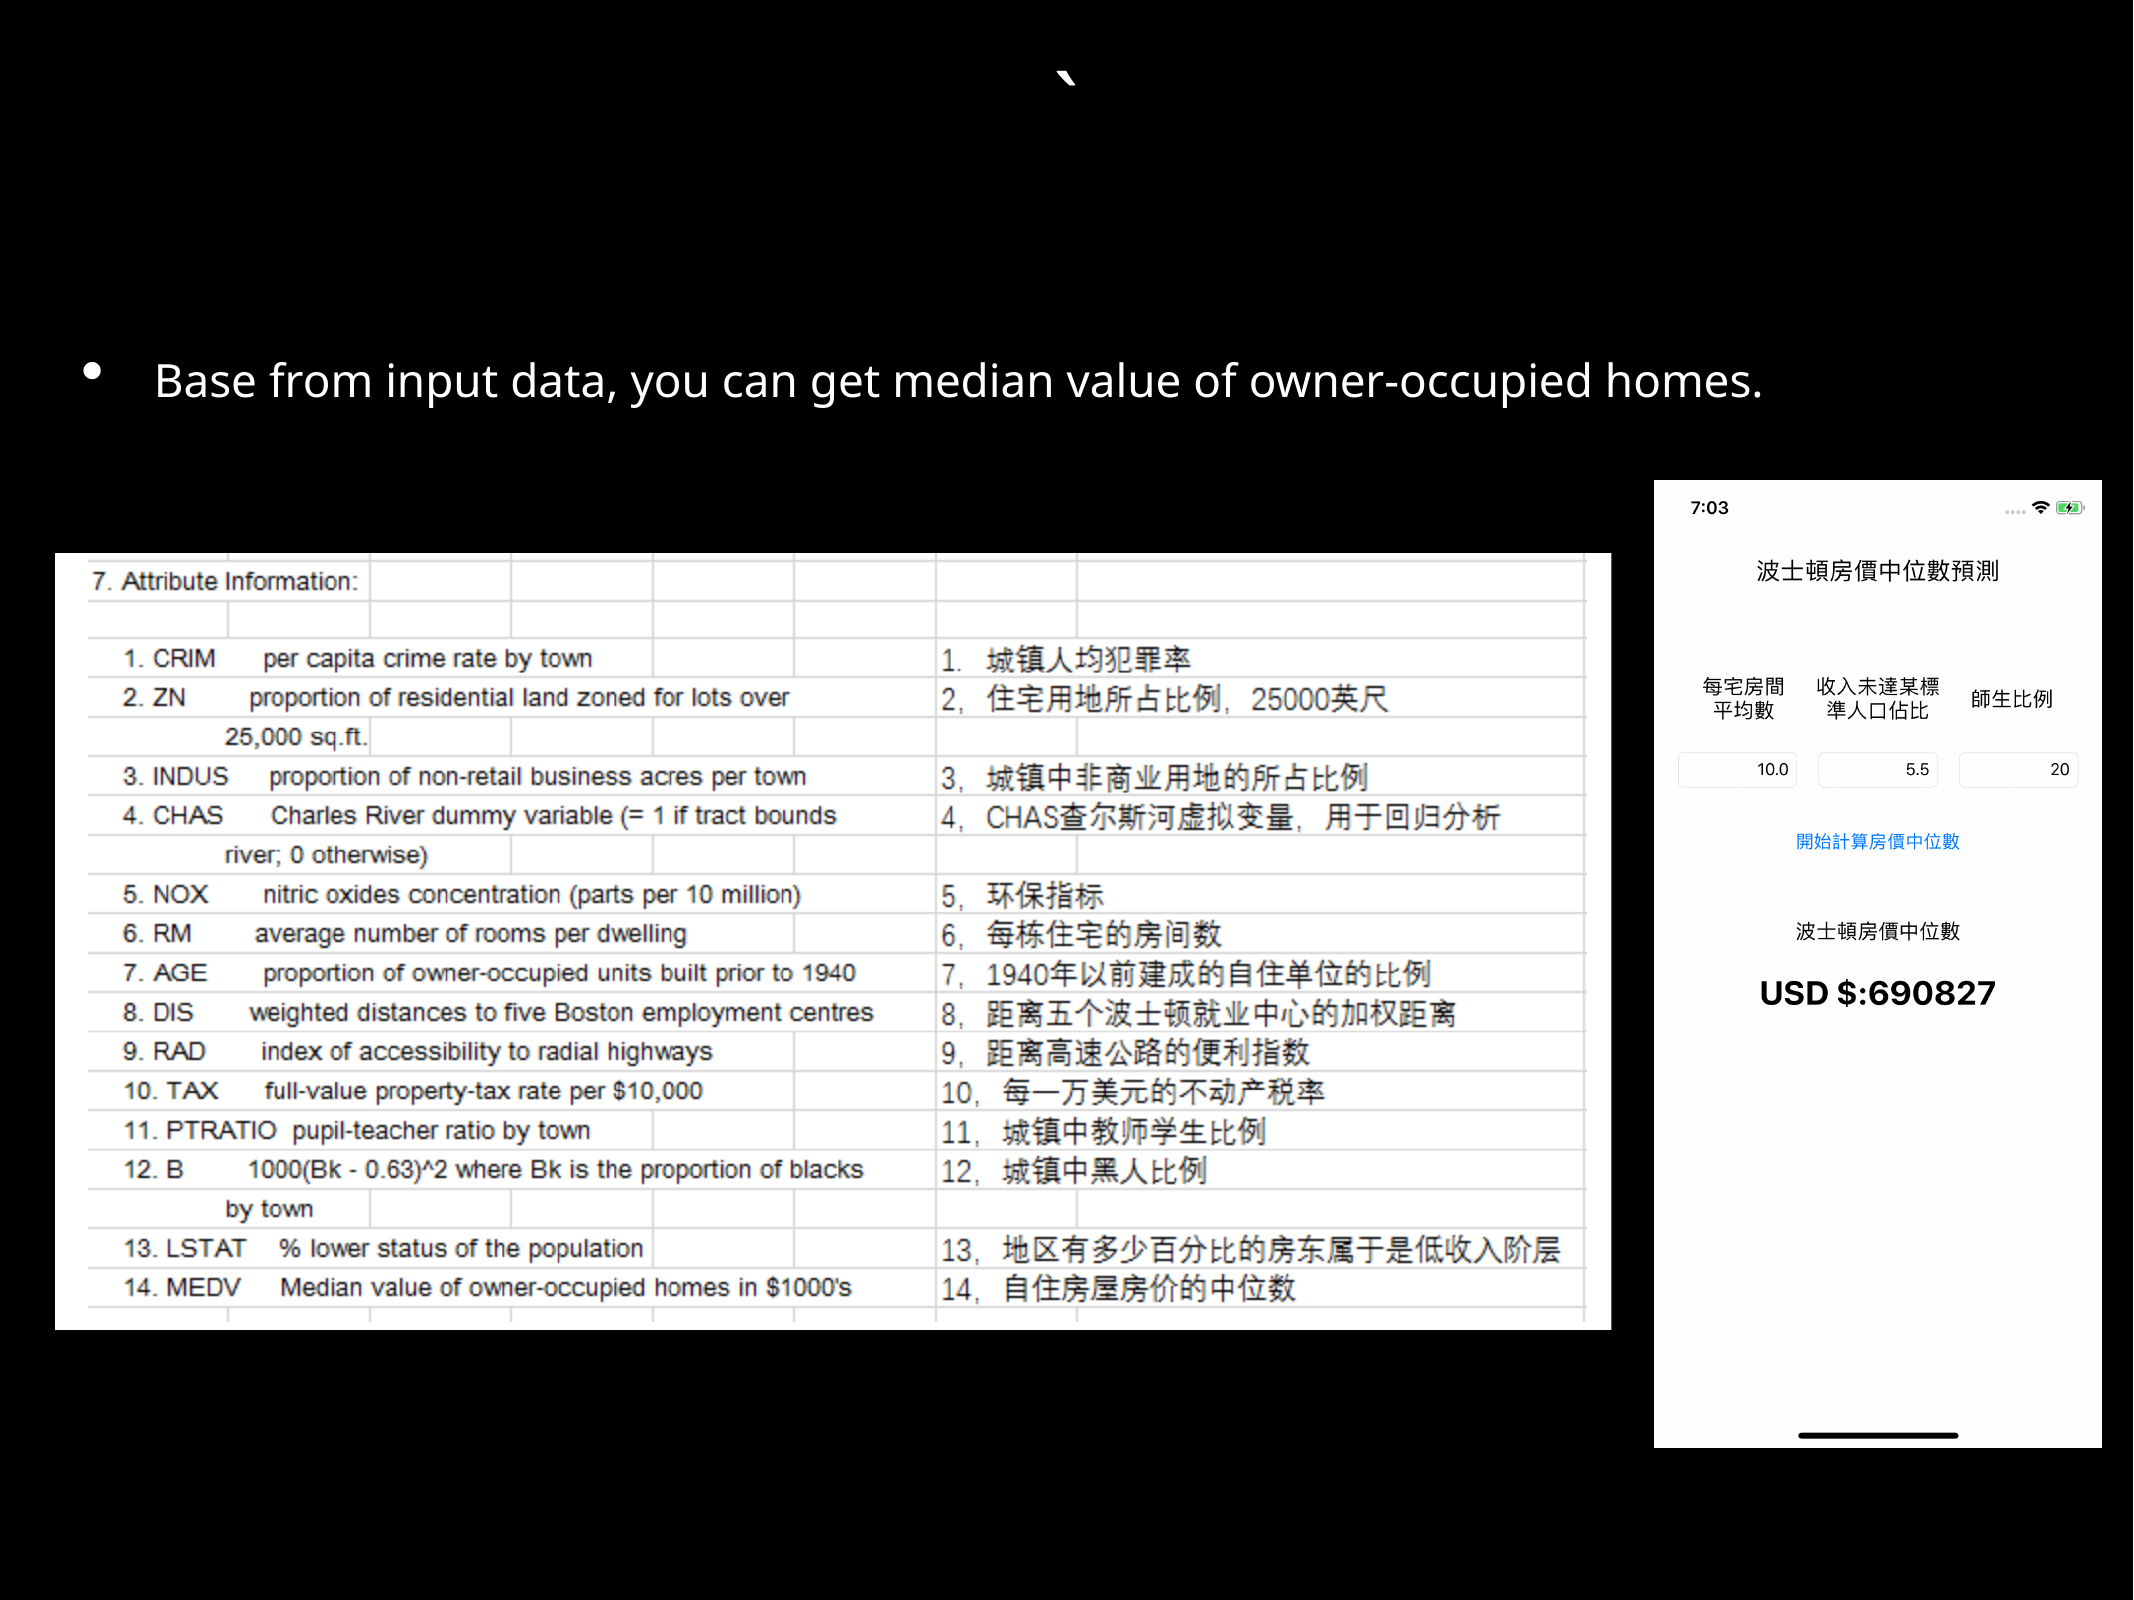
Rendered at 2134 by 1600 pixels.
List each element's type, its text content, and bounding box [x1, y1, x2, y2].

list Base from input data, you can get median value of owner-occupied homes. [72, 200, 2115, 1534]
picture [54, 553, 1612, 1330]
picture [1654, 480, 2102, 1448]
title ` [155, 41, 1978, 169]
